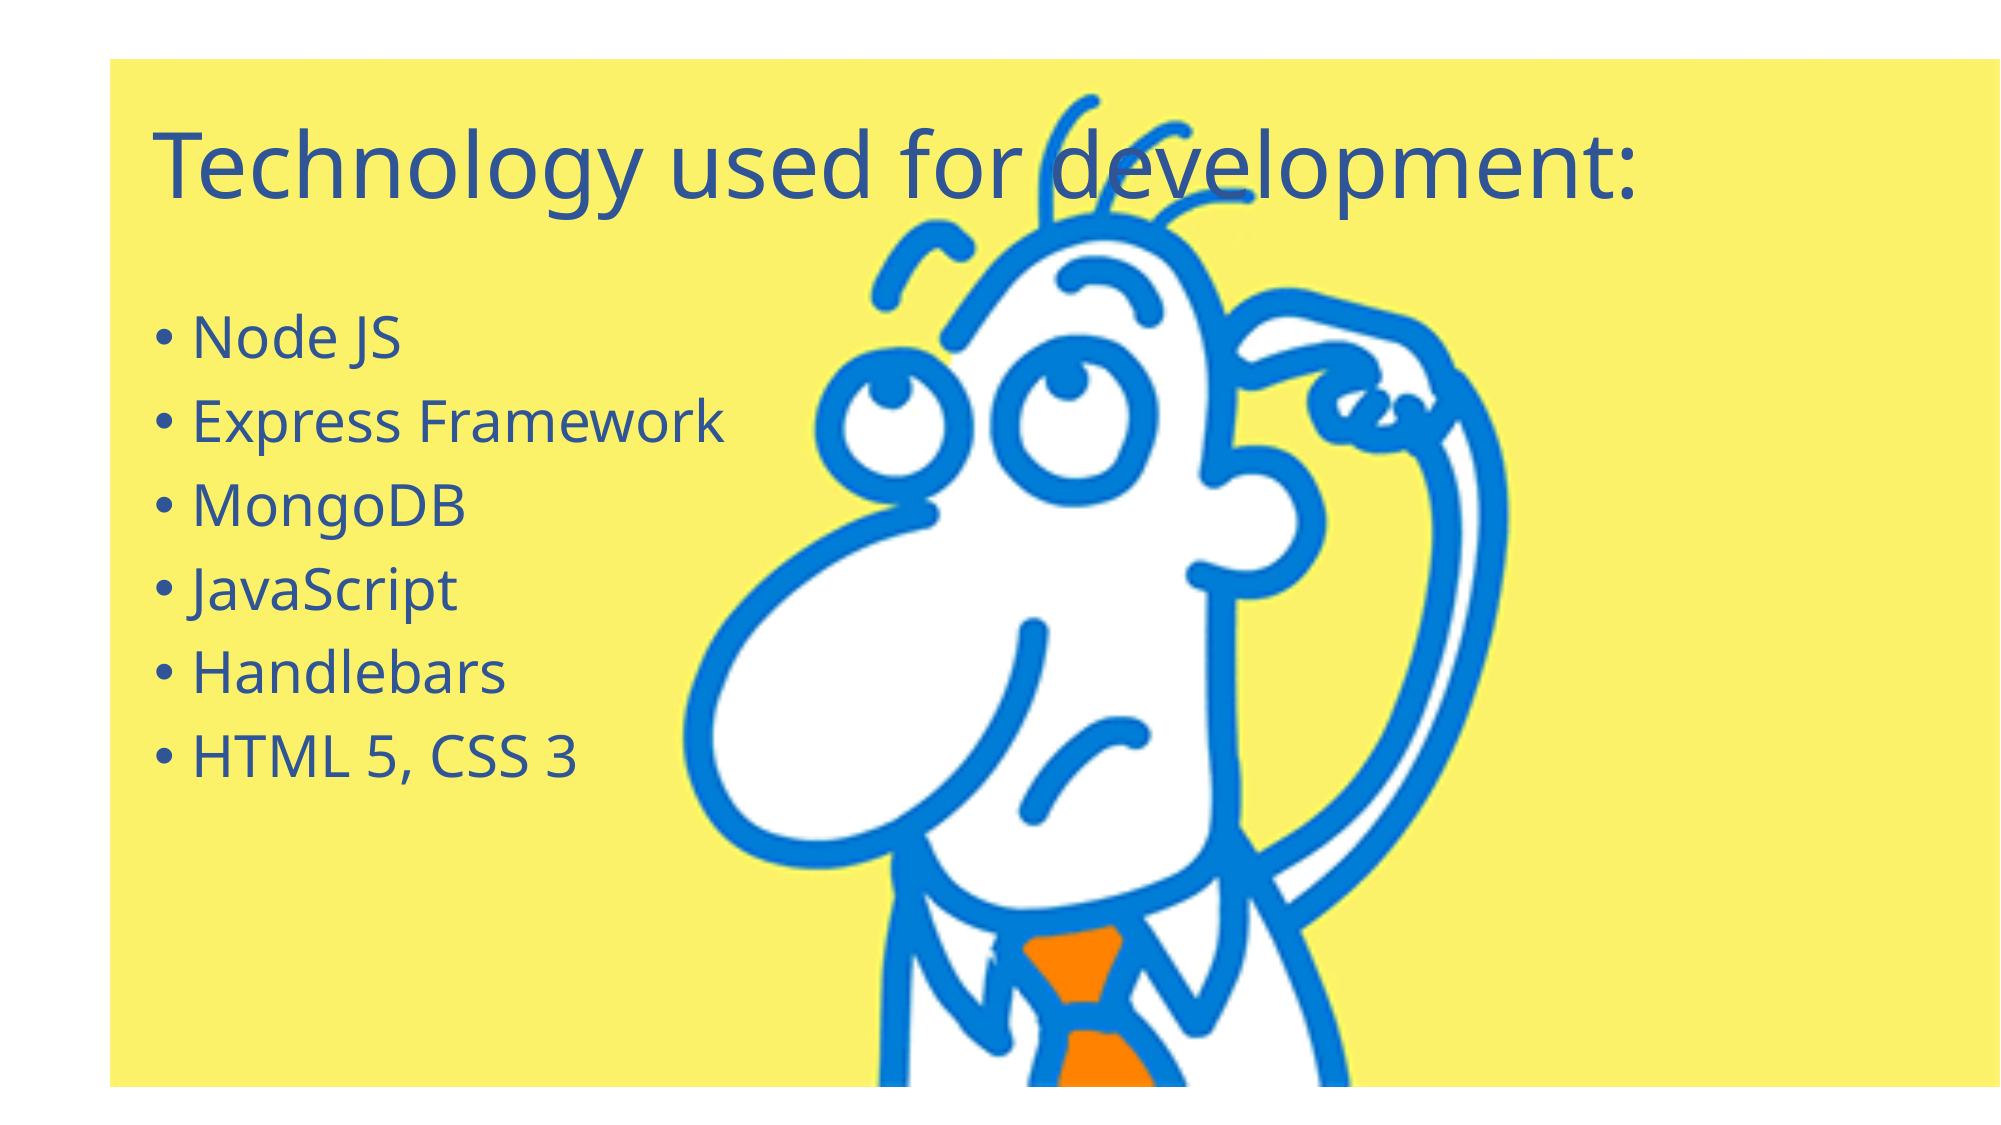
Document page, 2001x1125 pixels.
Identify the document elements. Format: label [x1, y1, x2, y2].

picture [110, 59, 2000, 1088]
